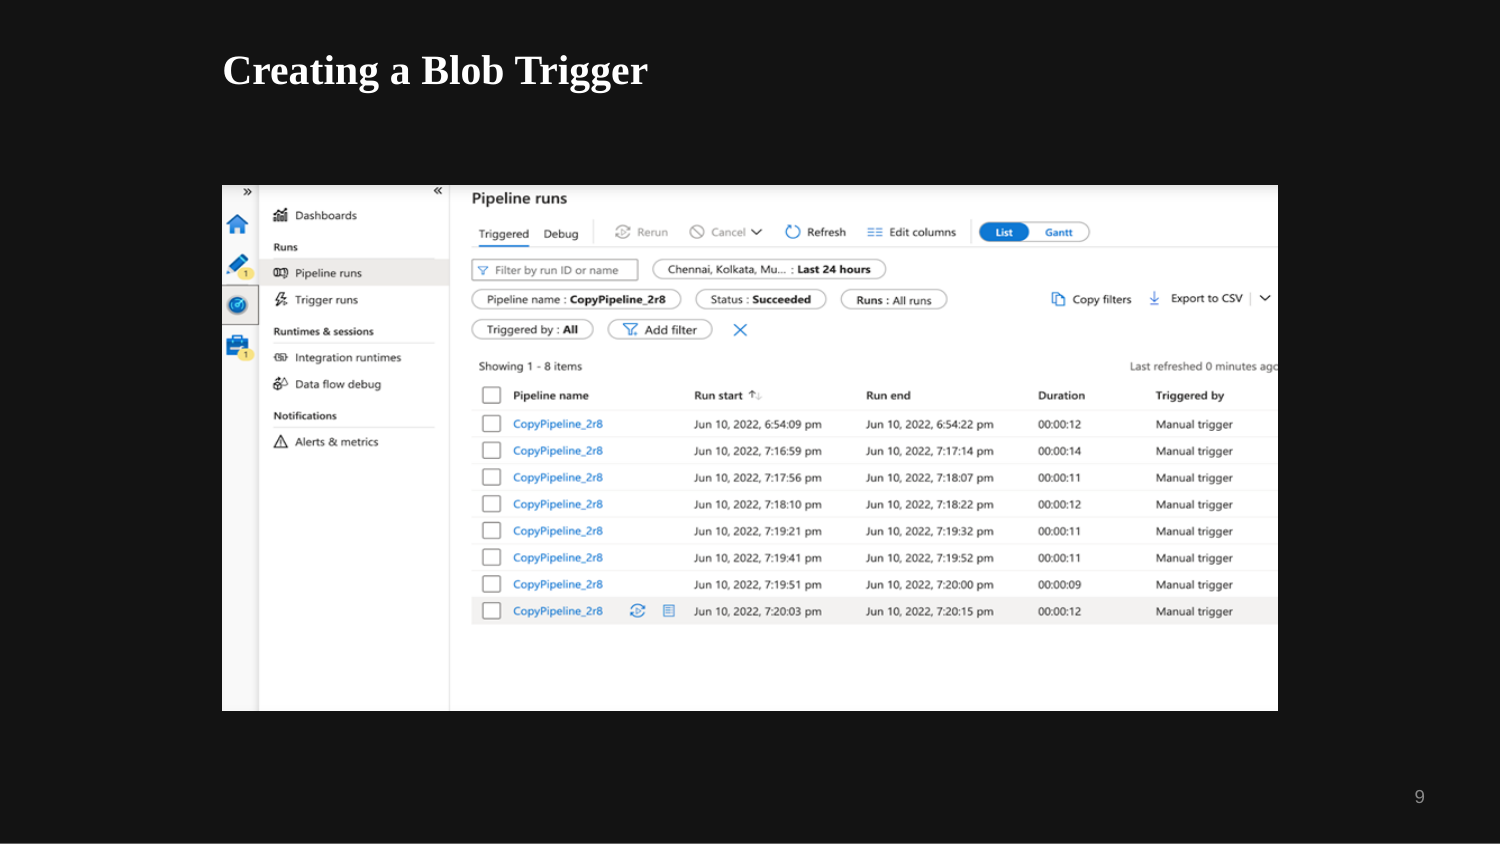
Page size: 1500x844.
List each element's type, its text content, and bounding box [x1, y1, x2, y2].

picture [221, 185, 1278, 711]
slide_number ‹#› [1080, 784, 1425, 844]
title Creating a Blob Trigger [222, 43, 1278, 185]
